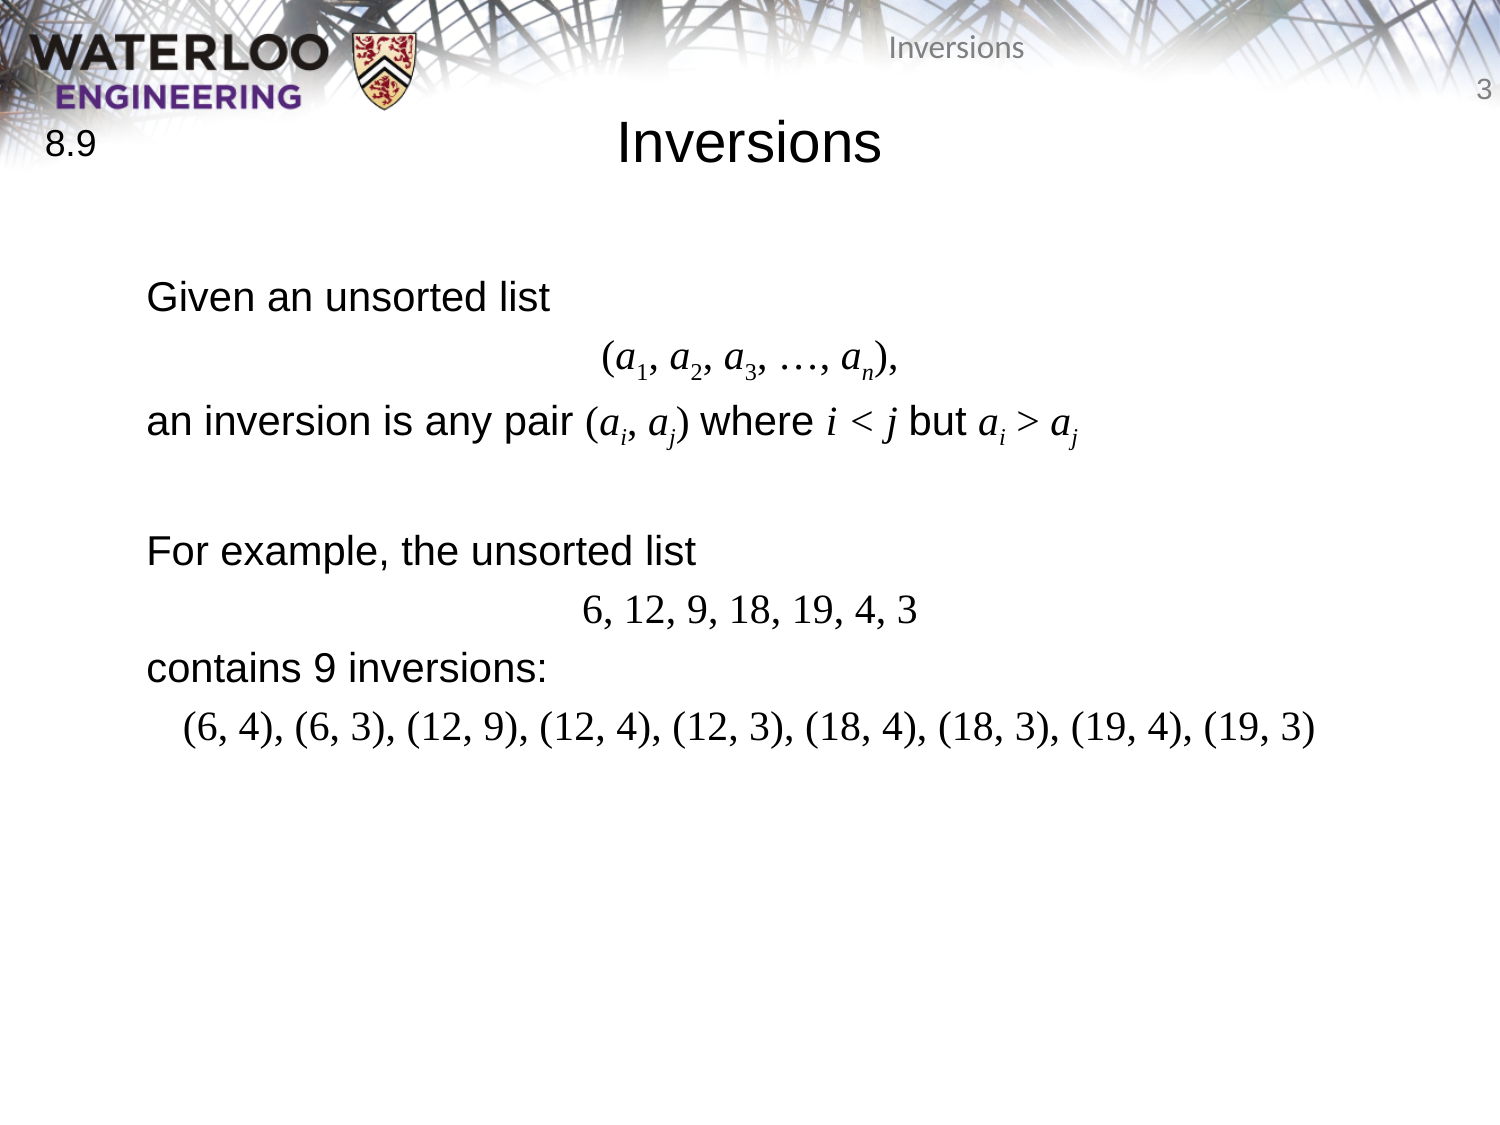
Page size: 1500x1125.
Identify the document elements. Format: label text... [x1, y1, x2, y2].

list Given an unsorted list (a1, a2, a3, …, an), an inversion is any pair (ai, aj) where i < j but ai > aj For example, the unsorted list 6, 12, 9, 18, 19, 4, 3 contains 9 inversions: (6, 4), (6, 3), (12, 9), (12, 4), (12, 3), (18, 4), (18, 3), (19, 4), (19, 3) [74, 262, 1426, 1006]
picture [0, 0, 1500, 1125]
text_box 8.9 [29, 111, 112, 172]
title Inversions [74, 44, 1426, 233]
